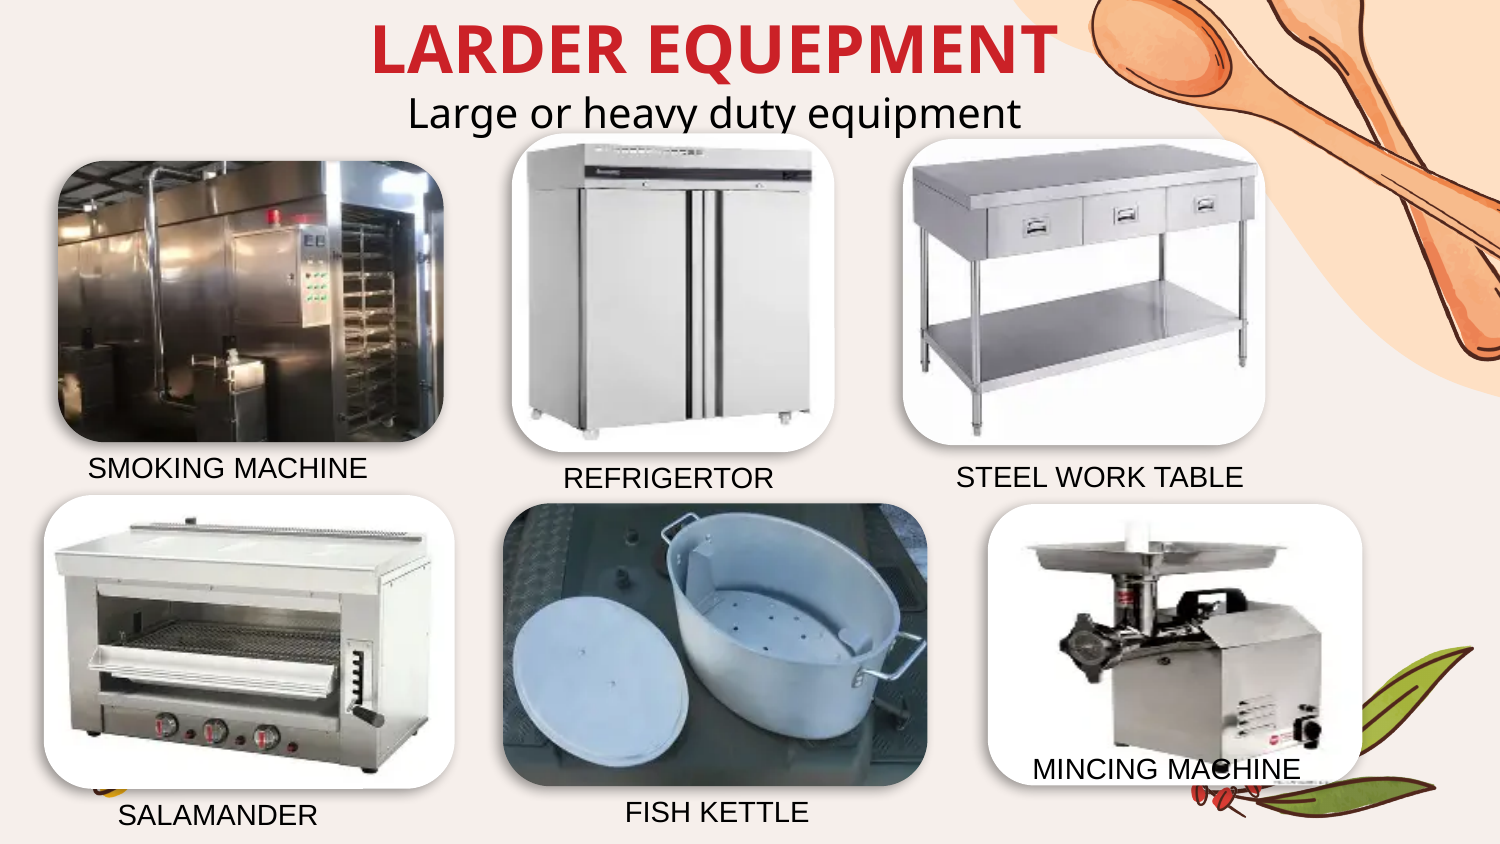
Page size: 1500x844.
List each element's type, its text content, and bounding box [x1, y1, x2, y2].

text_box SMOKING MACHINE [72, 452, 396, 492]
text_box STEEL WORK TABLE [941, 451, 1356, 501]
text_box FISH KETTLE [609, 786, 933, 836]
picture [35, 494, 455, 800]
text_box REFRIGERTOR [548, 452, 899, 500]
picture [976, 503, 1500, 844]
text_box SALAMANDER [102, 788, 586, 839]
picture [502, 503, 928, 787]
picture [902, 0, 1500, 446]
picture [57, 160, 444, 443]
text_box LARDER EQUEPMENT Large or heavy duty equipment [47, 0, 1205, 145]
picture [511, 133, 835, 453]
